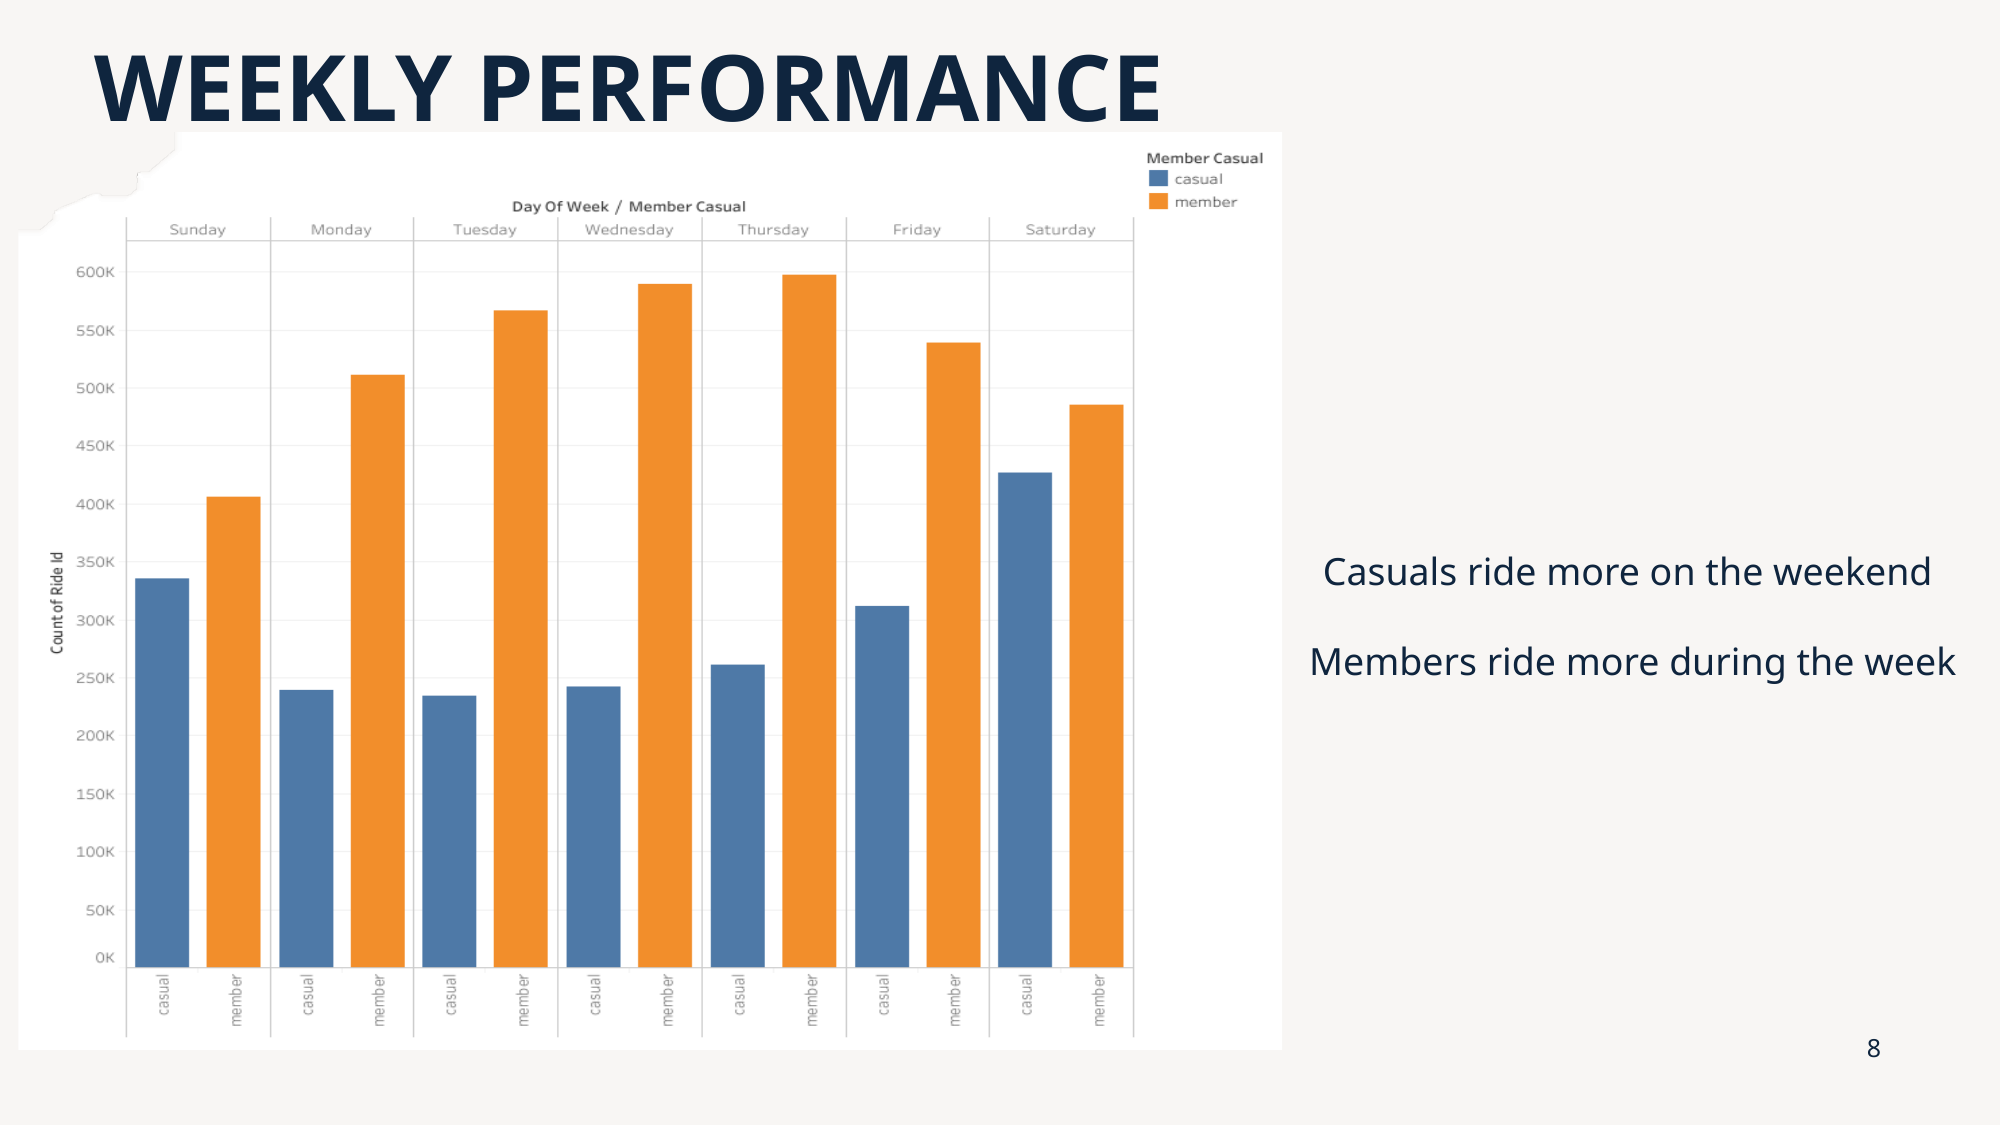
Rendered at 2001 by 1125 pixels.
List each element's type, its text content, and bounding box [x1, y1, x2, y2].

text_box Casuals ride more on the weekend Members ride more during the week [1283, 540, 2000, 691]
title WEEKLY PERFORMANCE [79, 0, 1805, 183]
slide_number 8 [1836, 1020, 1912, 1080]
picture [18, 132, 1283, 1050]
